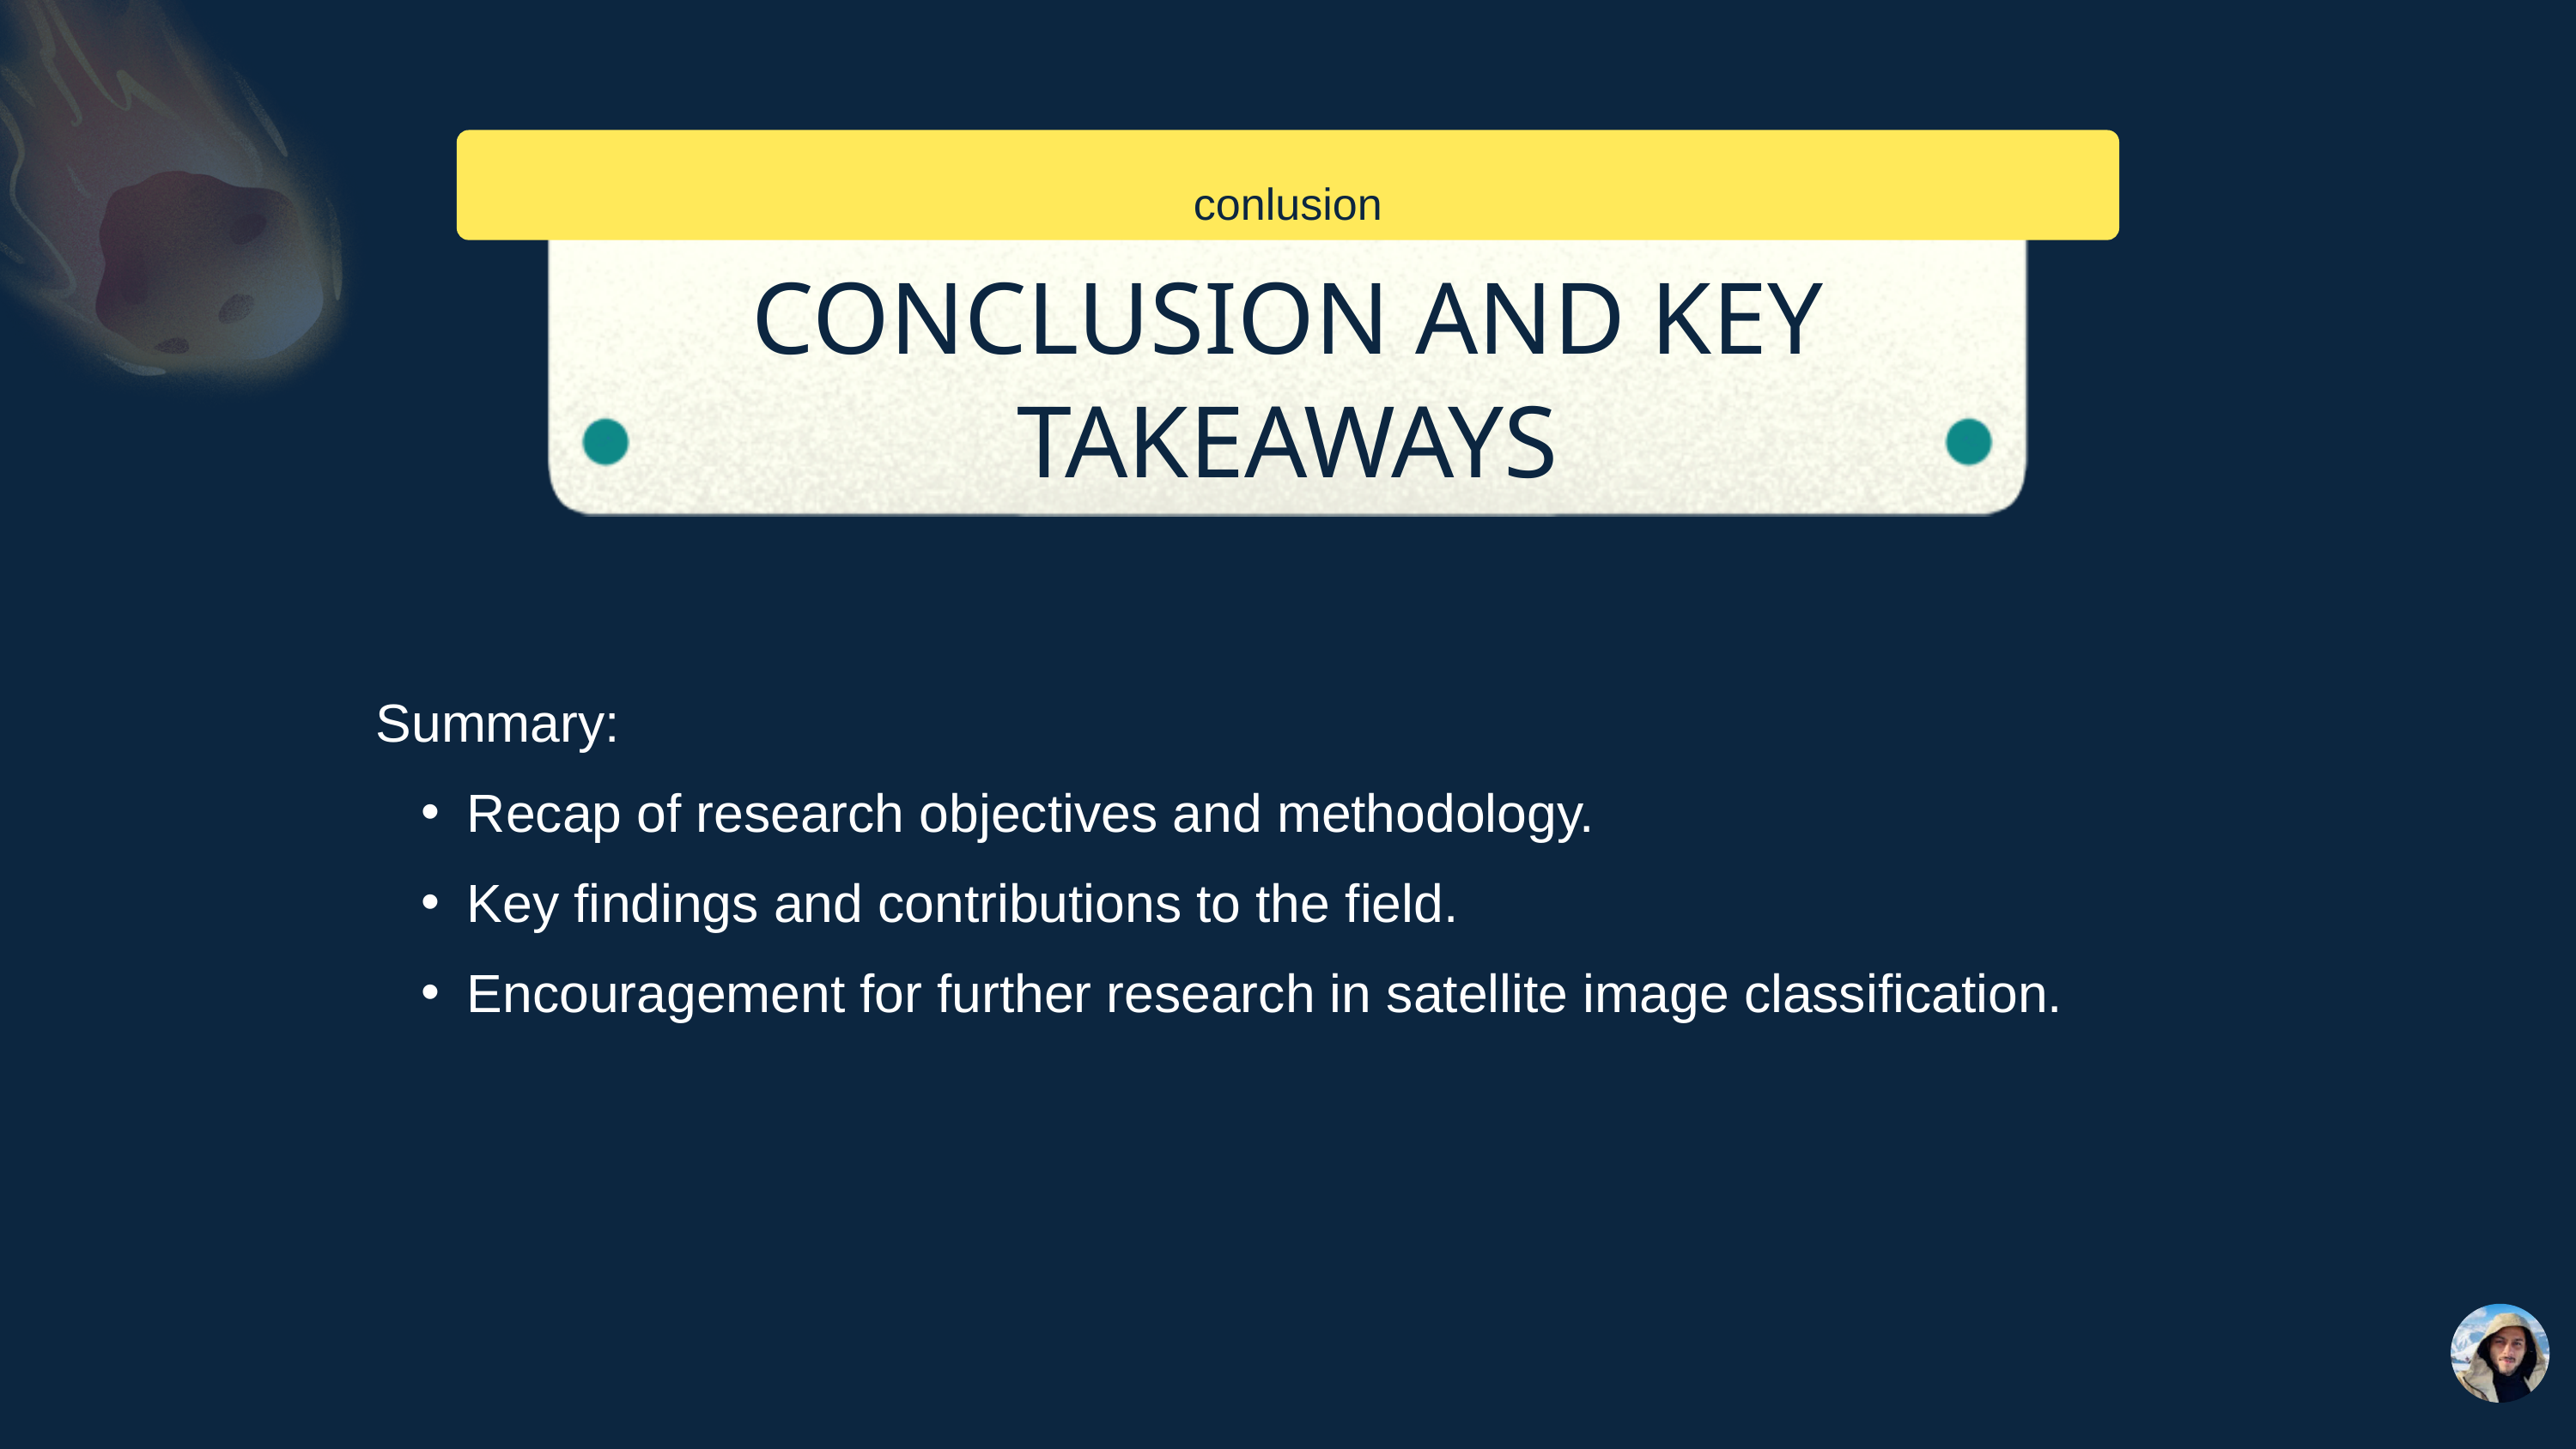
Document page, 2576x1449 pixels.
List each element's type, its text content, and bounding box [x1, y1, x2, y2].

text_box CONCLUSION AND KEY TAKEAWAYS [570, 251, 2006, 497]
text_box [0, 0, 383, 418]
text_box [2451, 1303, 2550, 1403]
text_box Summary: Recap of research objectives and methodology. Key findings and contributions to the field. Encouragement for further research in satellite image classification. [375, 663, 2201, 1113]
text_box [456, 130, 2120, 240]
text_box [547, 250, 2029, 517]
